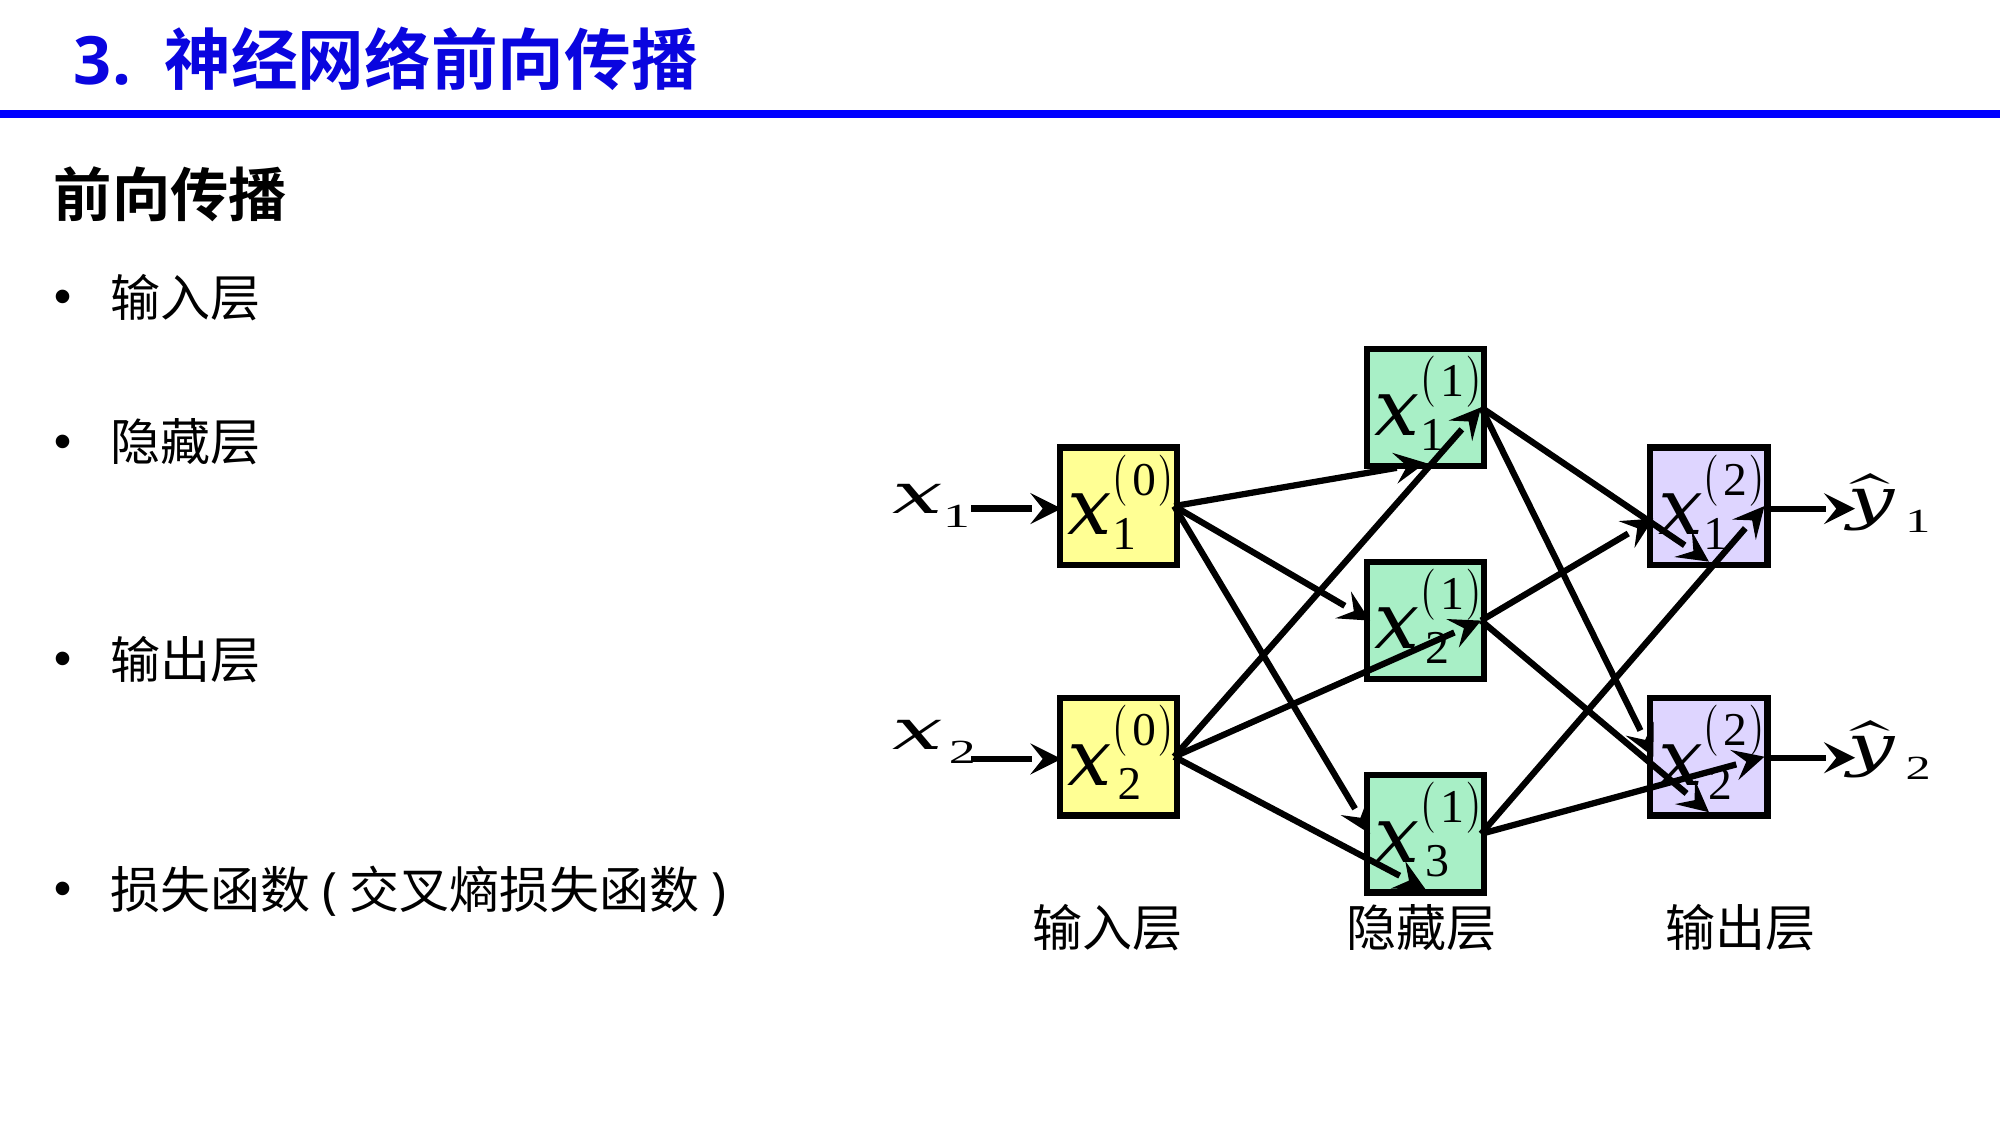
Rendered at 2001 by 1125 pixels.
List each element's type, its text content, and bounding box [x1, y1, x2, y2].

text_box 3. 神经网络前向传播 [59, 10, 1308, 106]
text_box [886, 351, 1930, 966]
